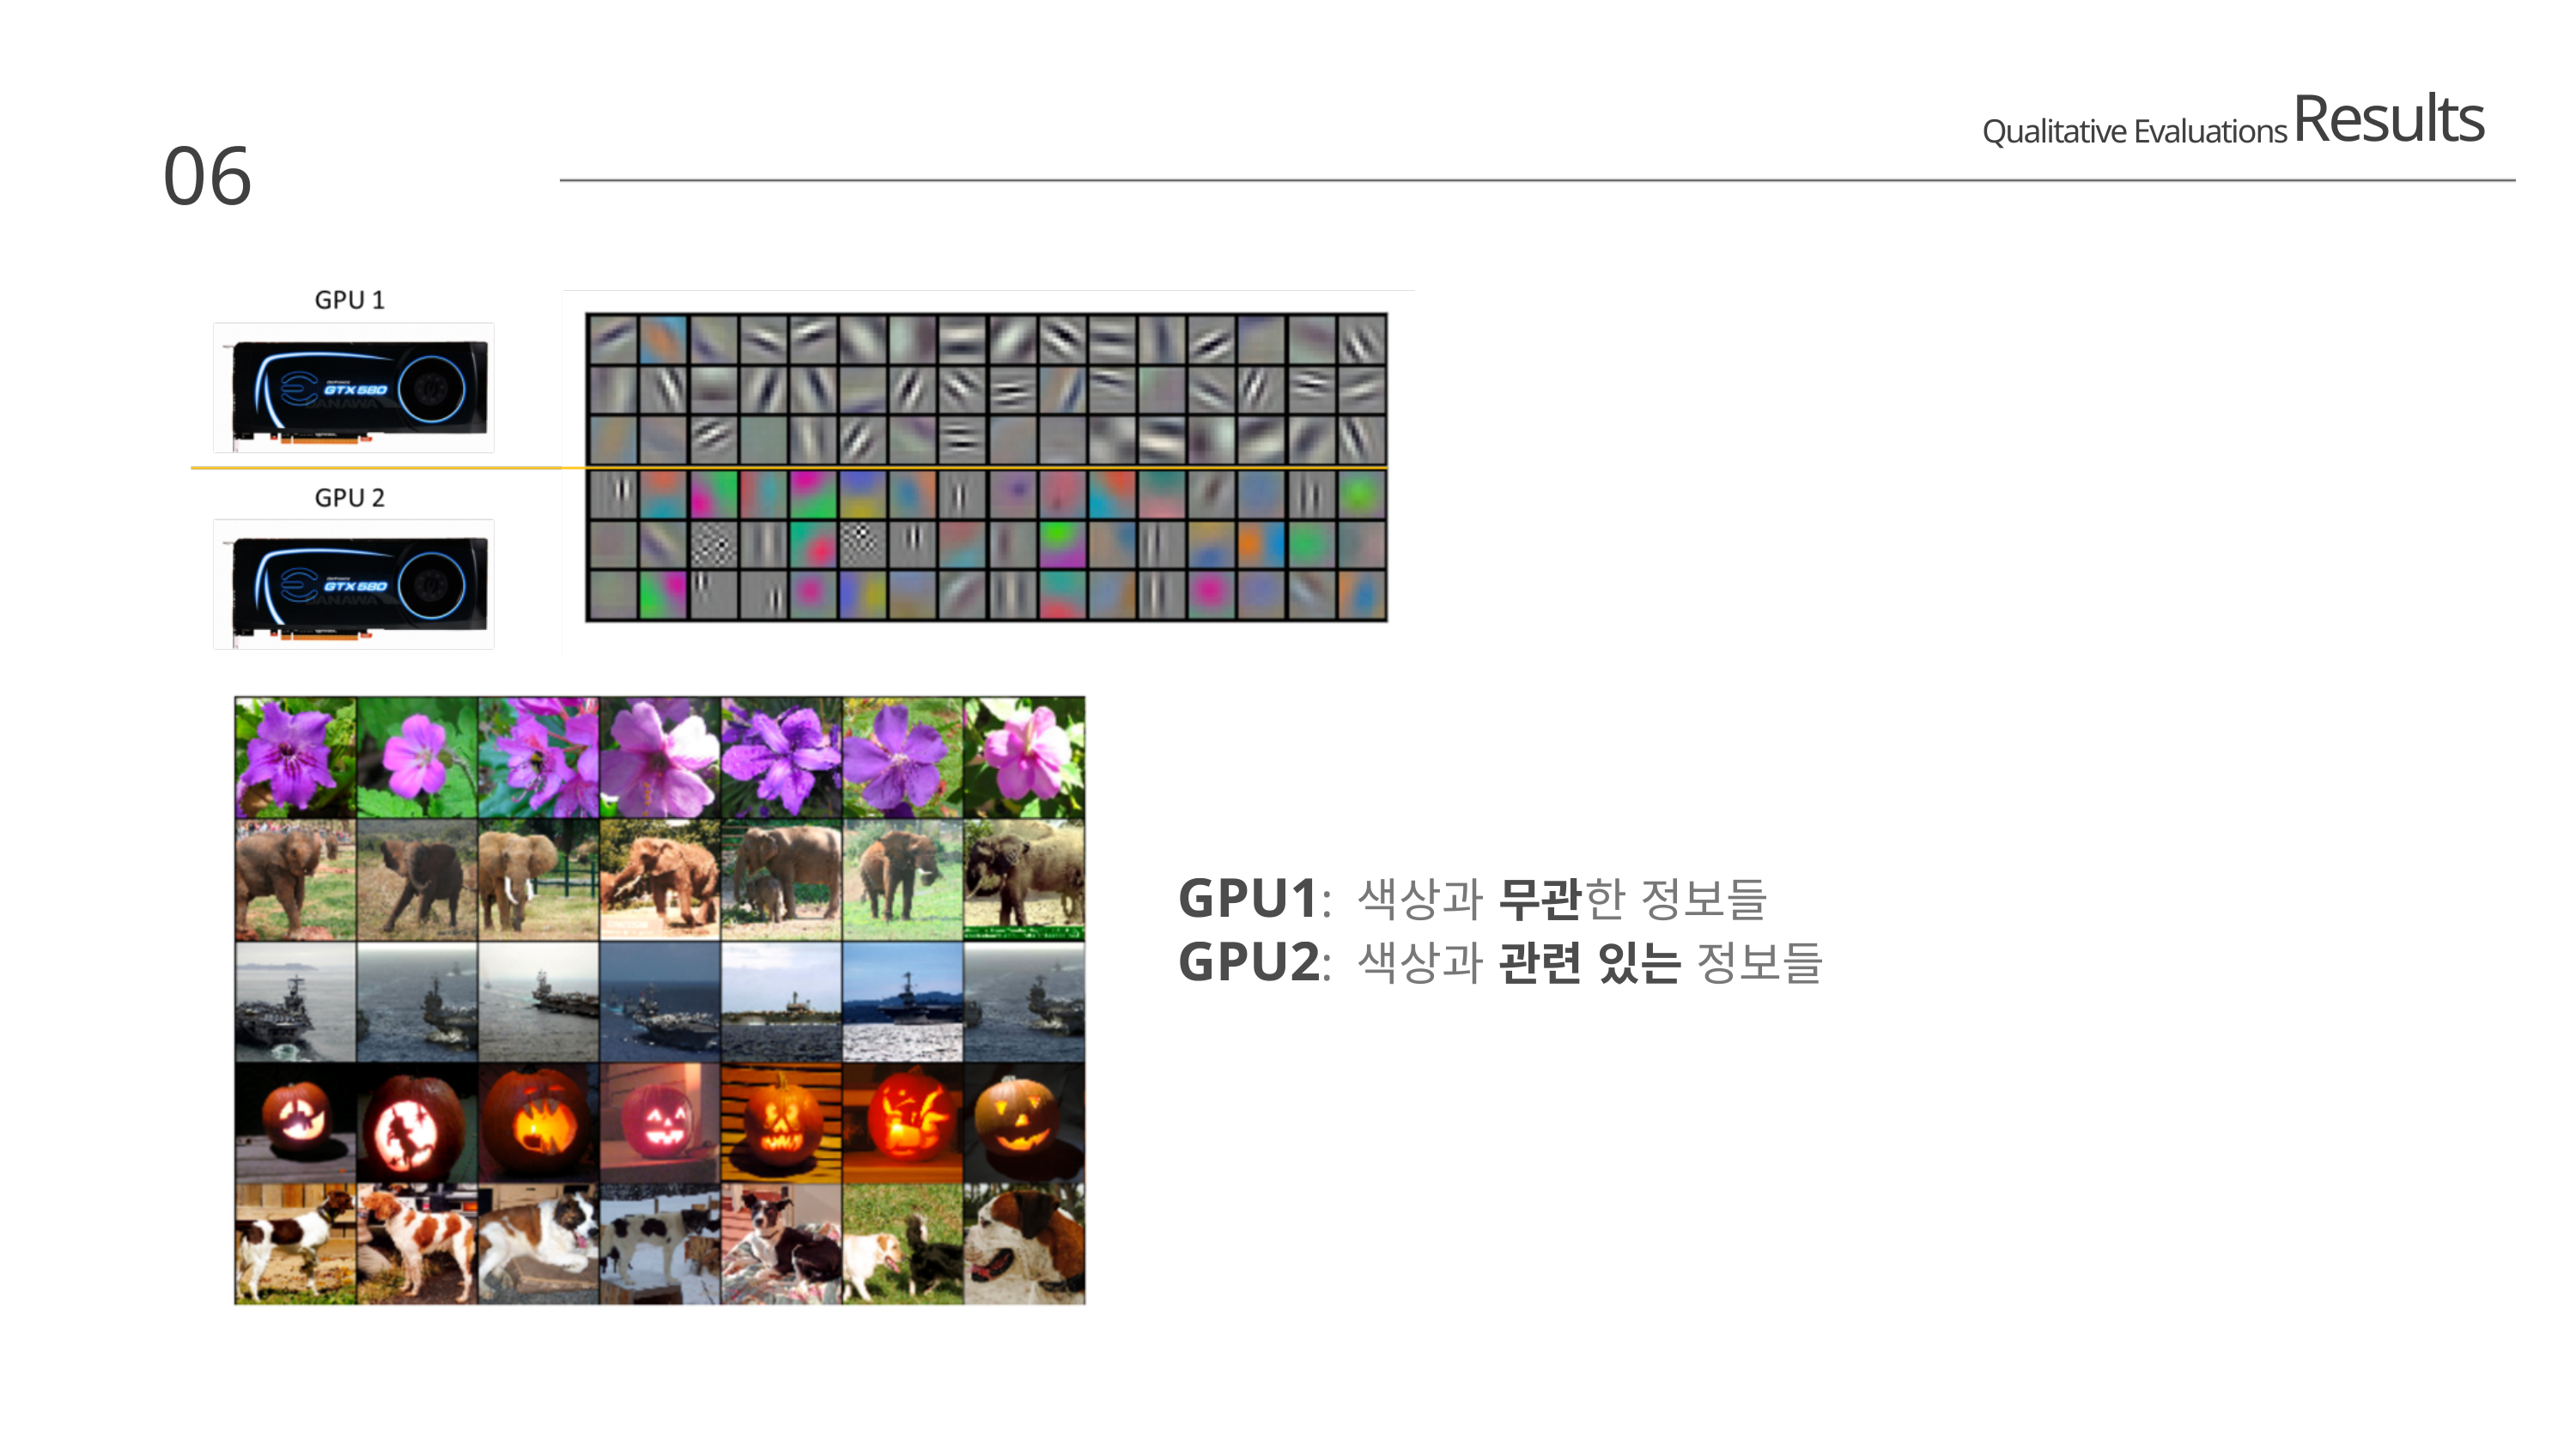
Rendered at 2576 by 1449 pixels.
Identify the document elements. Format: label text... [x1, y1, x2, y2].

picture [559, 177, 2516, 185]
text_box 06 [116, 119, 301, 233]
text_box Qualitative Evaluations [1982, 109, 2381, 155]
picture [191, 273, 1416, 658]
text_box GPU1: 색상과 무관한 정보들 GPU2: 색상과 관련 있는 정보들 [1176, 860, 1975, 1000]
text_box Results [2291, 73, 2521, 163]
picture [227, 688, 1097, 1317]
